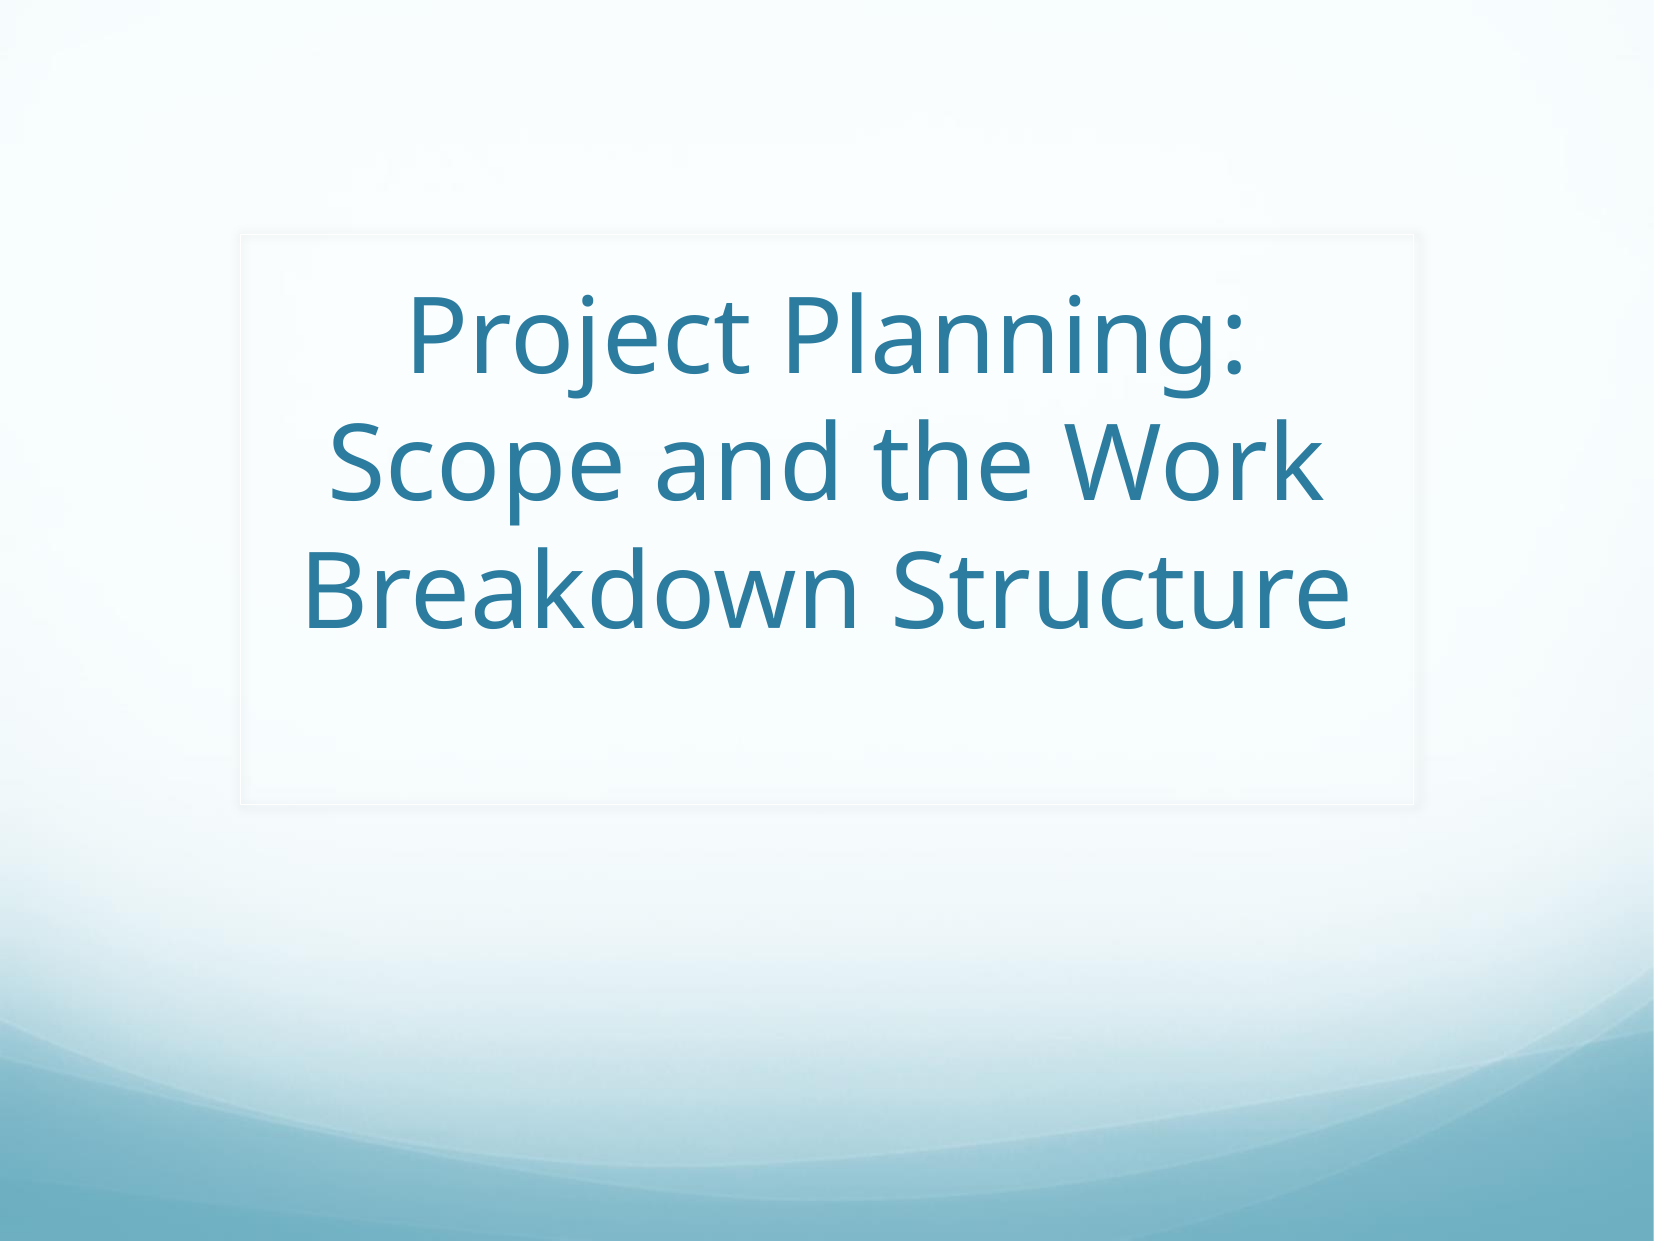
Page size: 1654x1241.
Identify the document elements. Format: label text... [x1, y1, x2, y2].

title Project Planning: Scope and the Work Breakdown Structure [239, 345, 1415, 658]
picture [0, 0, 1654, 1241]
